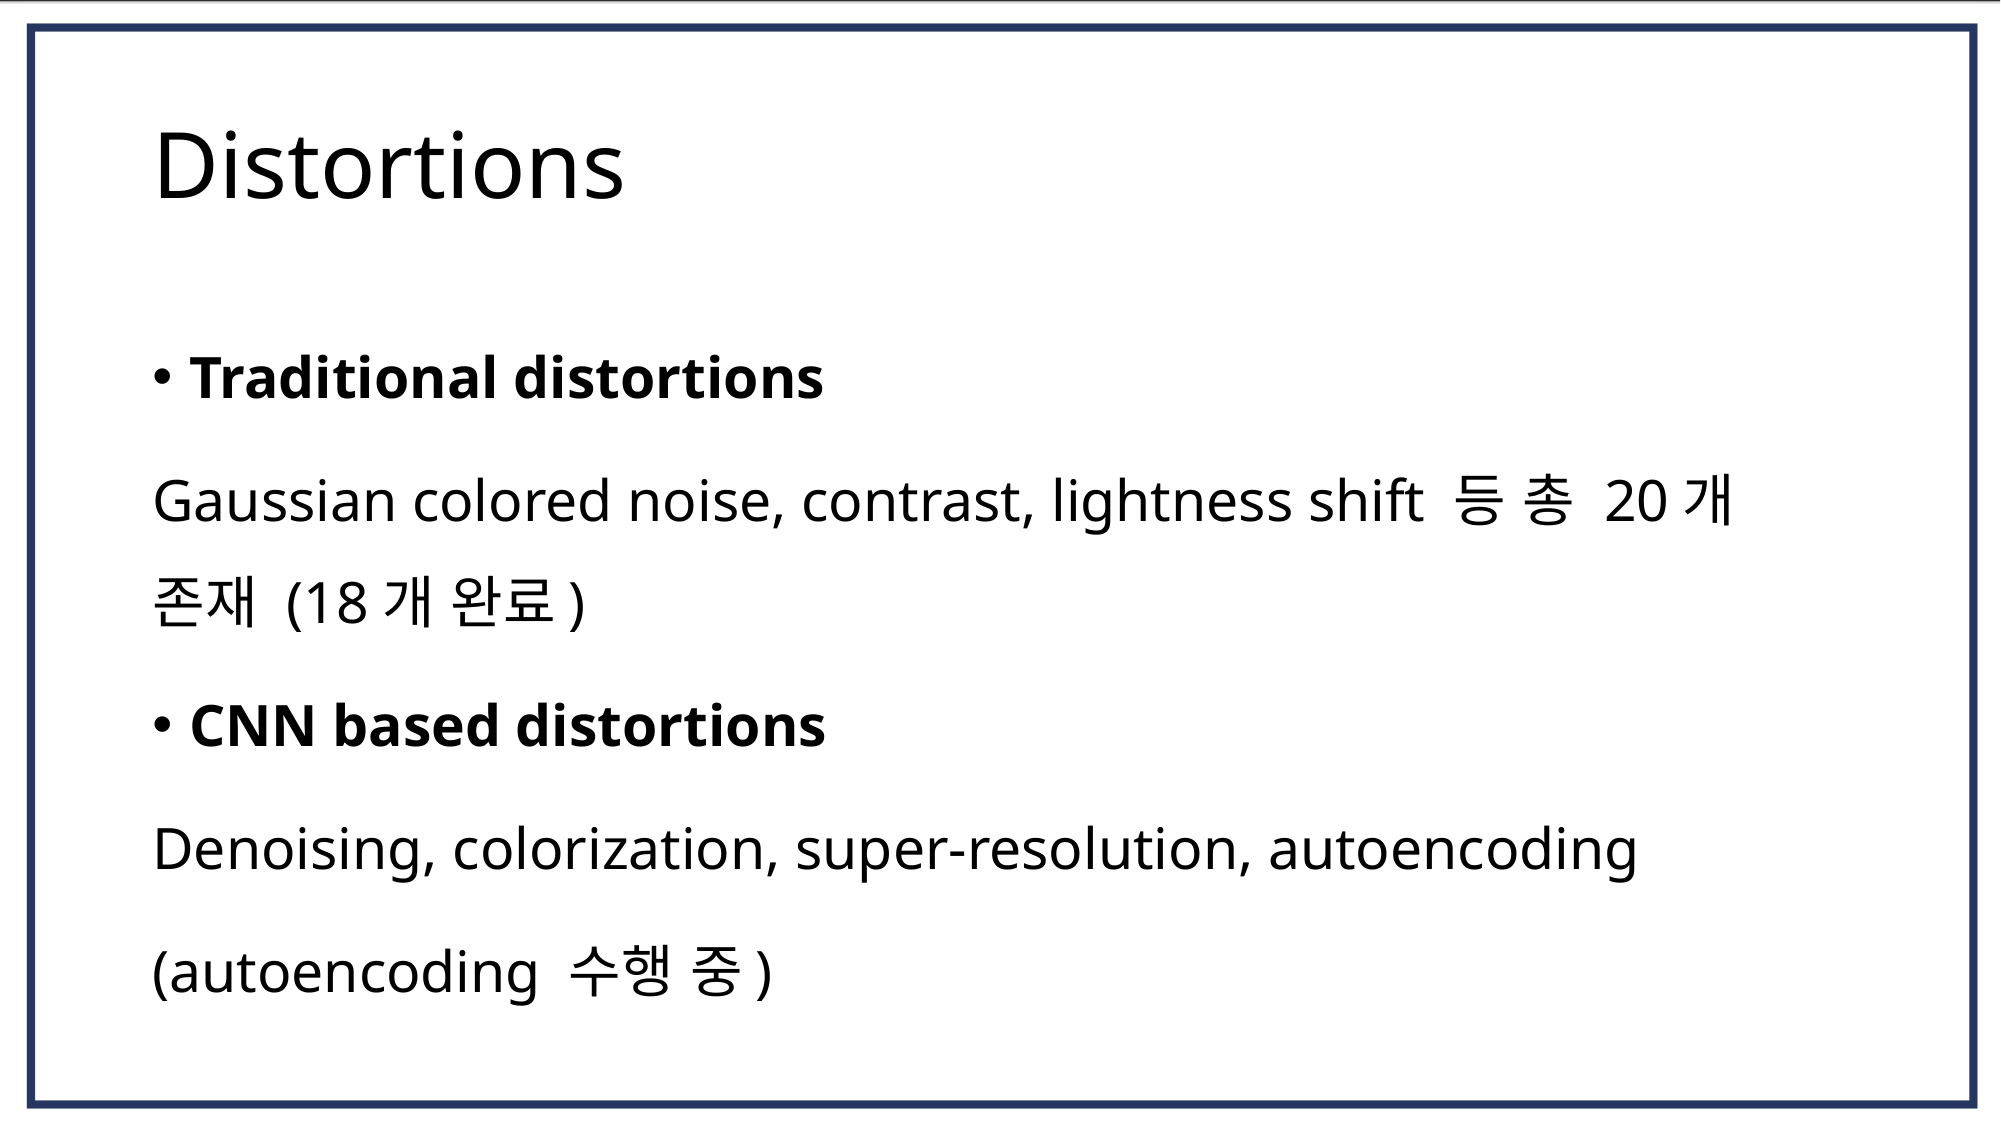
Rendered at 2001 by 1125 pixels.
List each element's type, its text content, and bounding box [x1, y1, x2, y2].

list Traditional distortions Gaussian colored noise, contrast, lightness shift 등 총 20개 존재 (18개 완료) CNN based distortions Denoising, colorization, super-resolution, autoencoding (autoencoding 수행 중) [137, 299, 1863, 1014]
title Distortions [137, 59, 1863, 278]
picture [0, 0, 2001, 1125]
